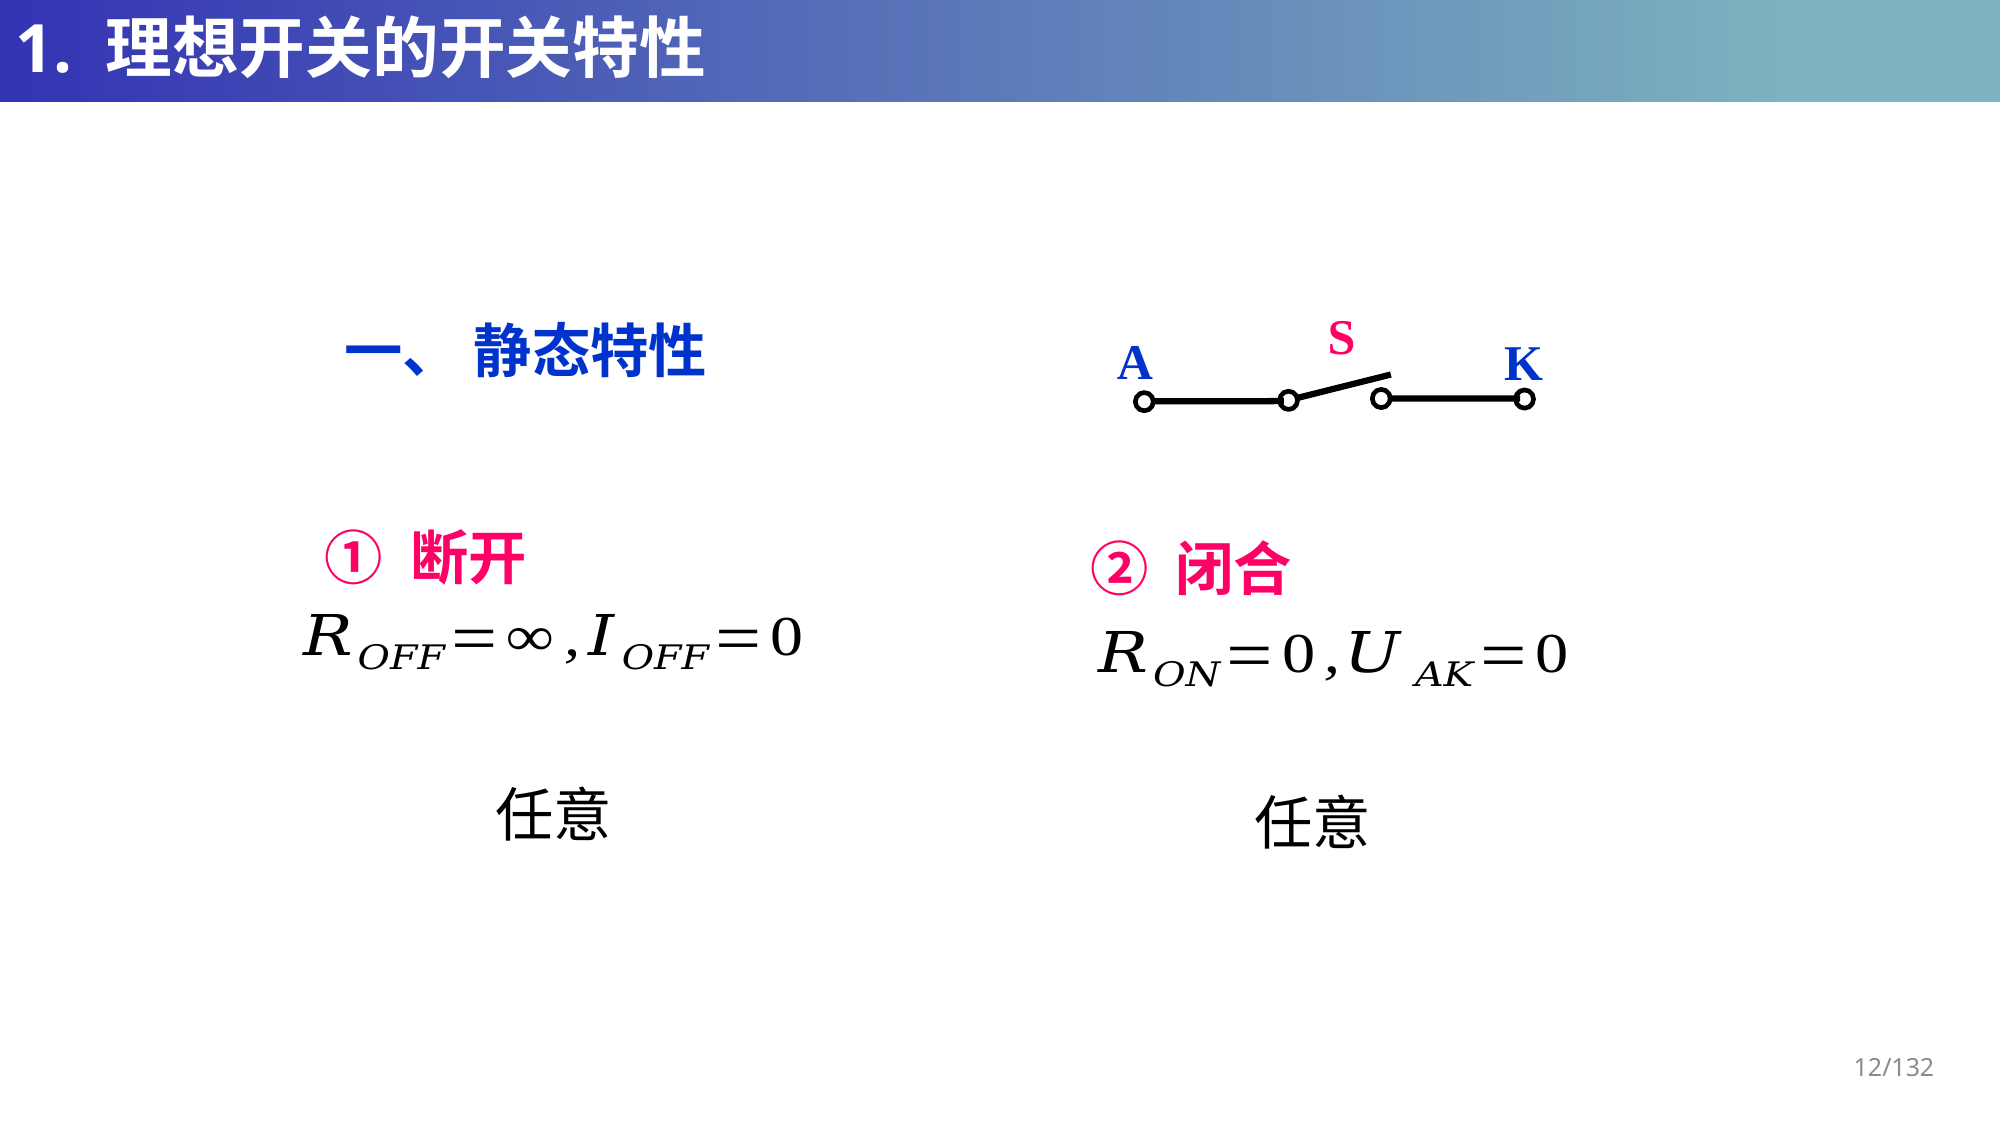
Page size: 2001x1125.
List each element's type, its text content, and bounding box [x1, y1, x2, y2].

title 1. 理想开关的开关特性 [0, 0, 2000, 102]
text_box ① 断开 [310, 513, 740, 599]
slide_number 12/132 [1797, 1038, 1950, 1099]
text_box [1087, 289, 1597, 467]
text_box ② 闭合 [1075, 525, 1487, 610]
text_box 一、 静态特性 [329, 306, 898, 392]
